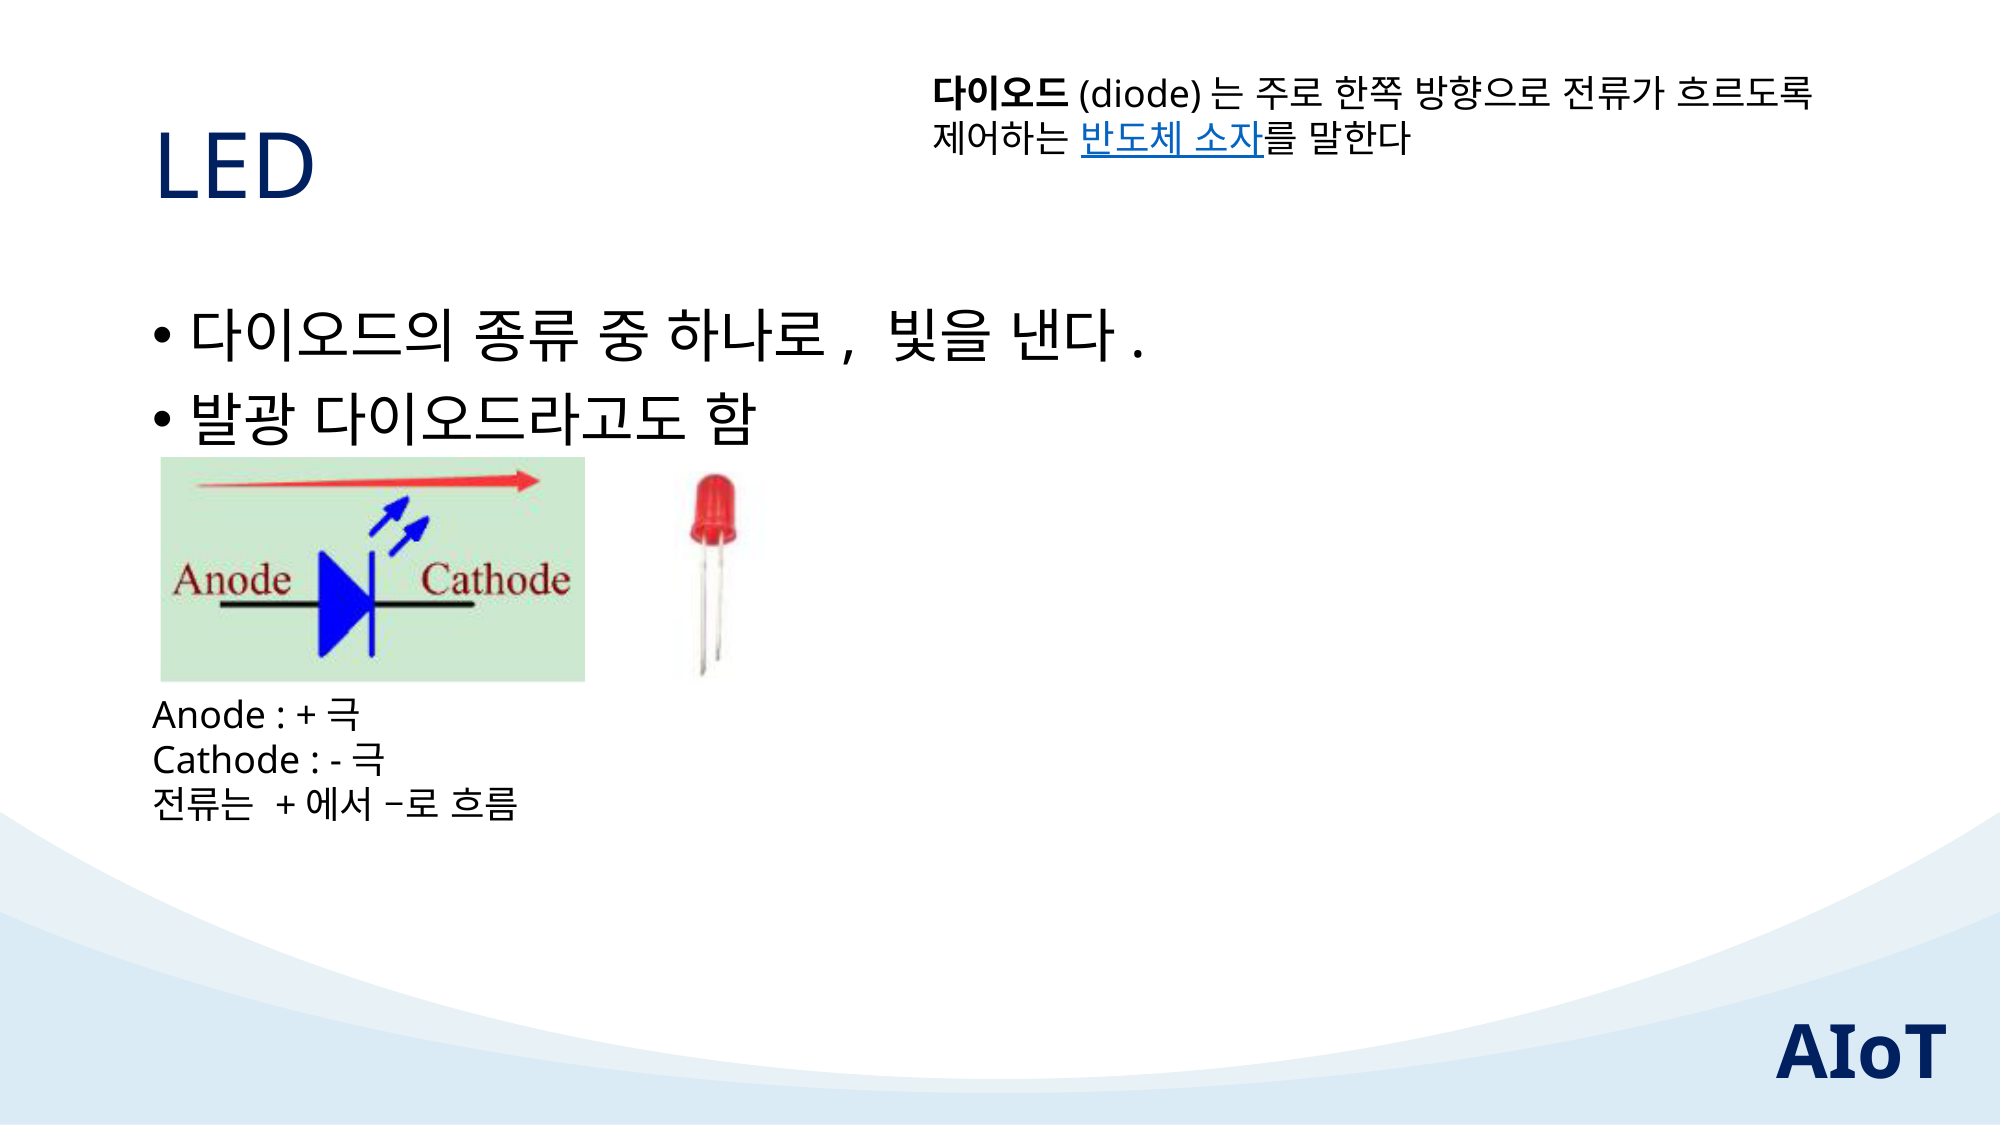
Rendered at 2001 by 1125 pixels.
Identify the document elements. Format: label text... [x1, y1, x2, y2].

text_box 다이오드(diode)는 주로 한쪽 방향으로 전류가 흐르도록 제어하는 반도체 소자를 말한다 [917, 62, 1917, 177]
title LED [137, 59, 1863, 278]
list 다이오드의 종류 중 하나로, 빛을 낸다. 발광 다이오드라고도 함 [137, 299, 1863, 1014]
picture [160, 456, 842, 684]
text_box Anode : +극 Cathode : -극 전류는 +에서 –로 흐름 [137, 683, 609, 834]
